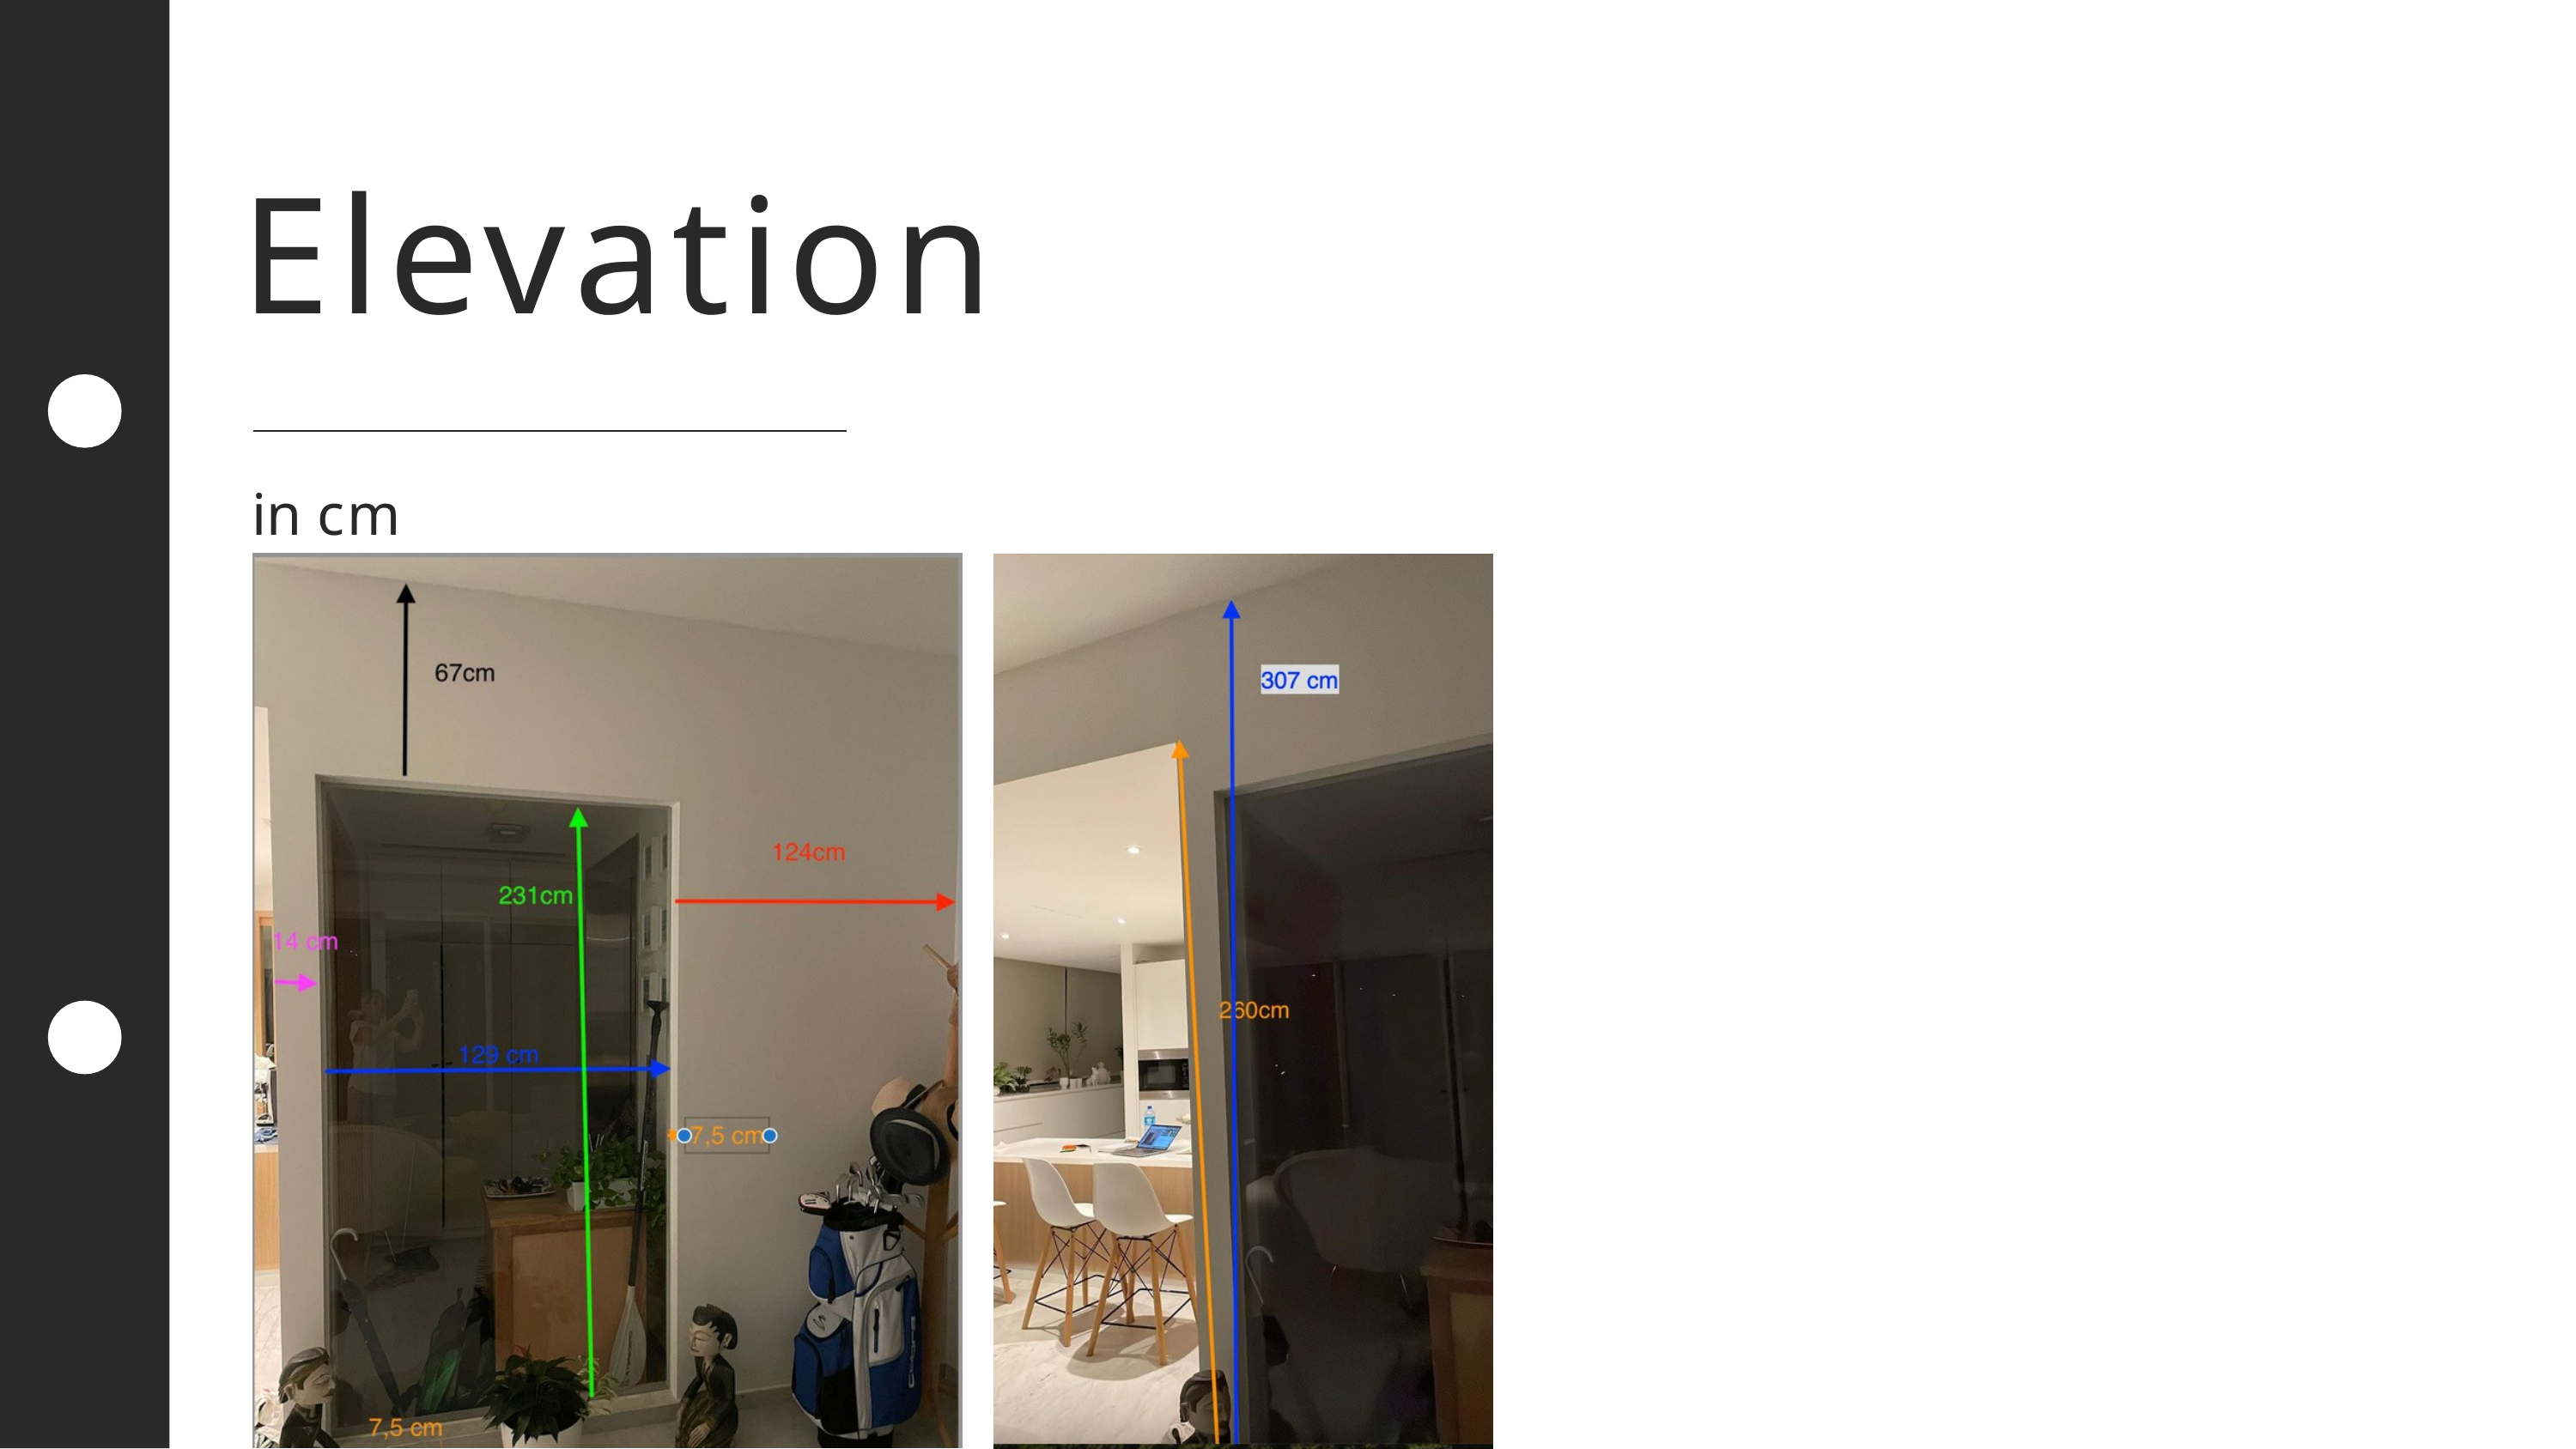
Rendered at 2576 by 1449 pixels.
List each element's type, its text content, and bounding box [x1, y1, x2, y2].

text_box in cm [250, 476, 415, 547]
picture [252, 553, 963, 1449]
title Elevation [239, 151, 1064, 395]
picture [993, 553, 1493, 1449]
